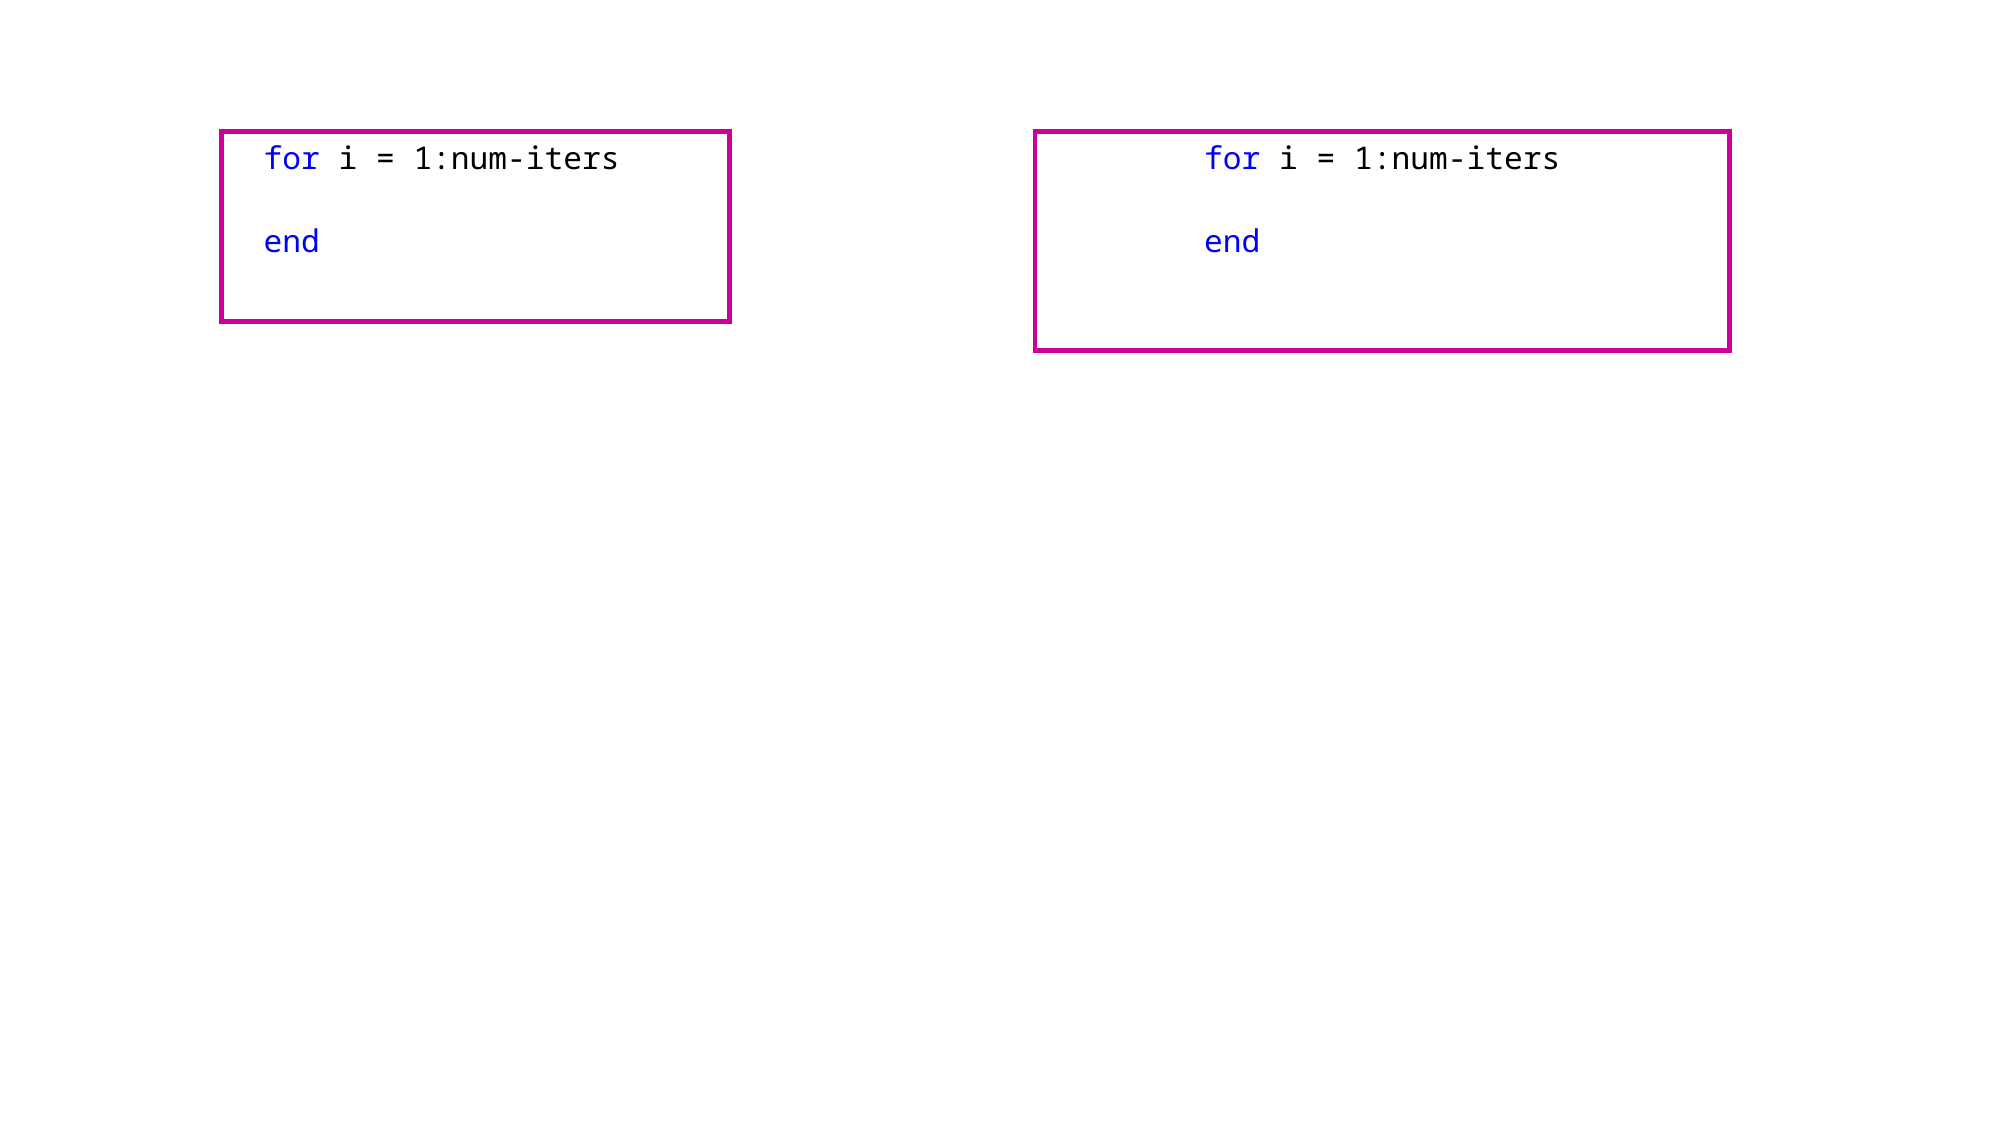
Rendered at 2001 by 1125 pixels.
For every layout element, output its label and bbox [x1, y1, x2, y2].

text_box [1034, 130, 1731, 352]
text_box [220, 130, 730, 323]
